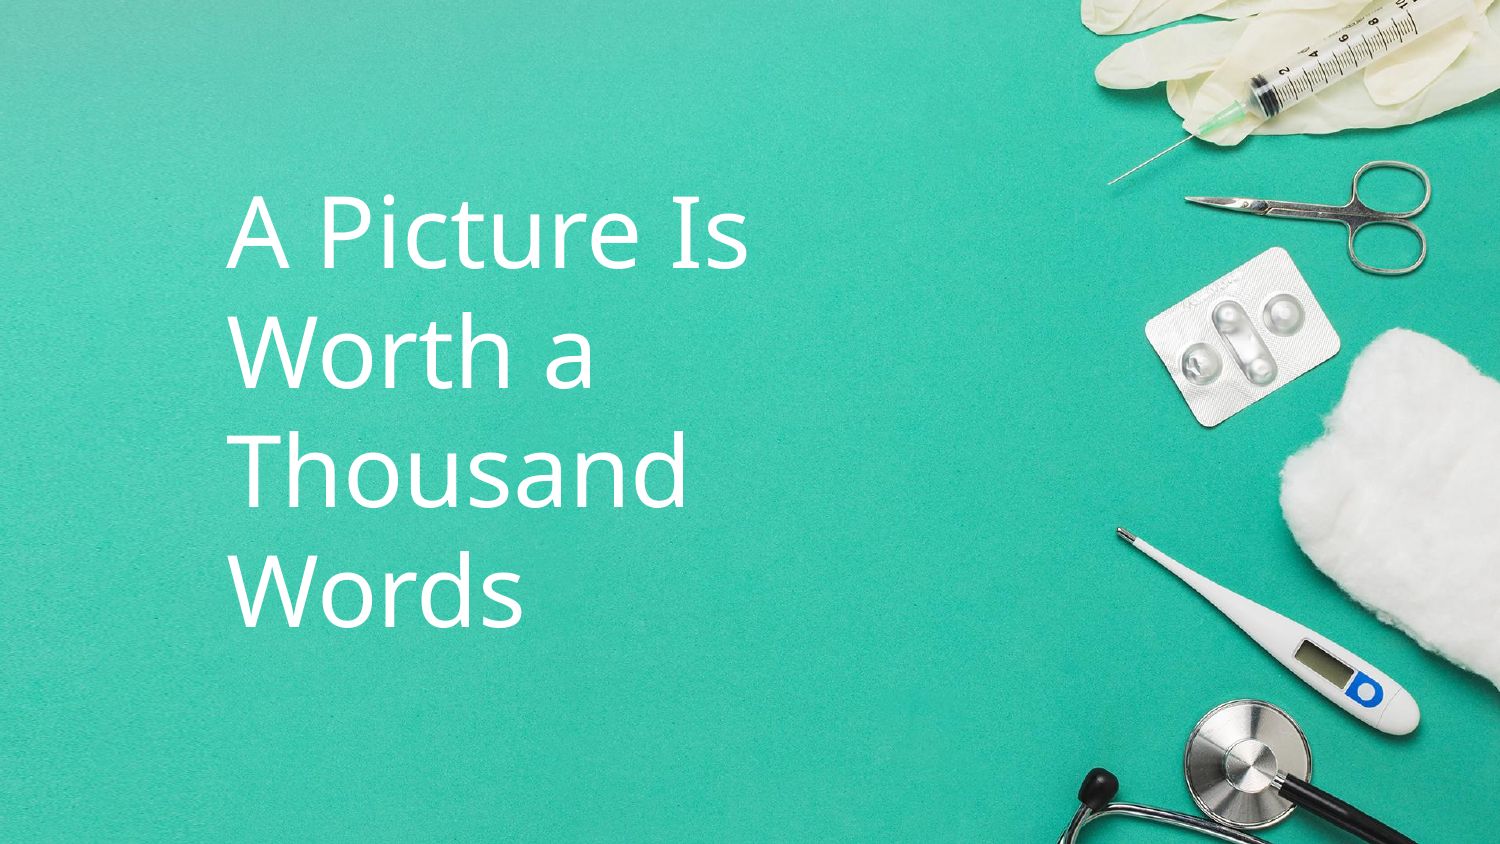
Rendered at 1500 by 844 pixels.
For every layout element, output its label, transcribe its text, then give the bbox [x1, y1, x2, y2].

title A Picture Is Worth a Thousand Words [211, 72, 994, 744]
picture [0, 0, 1500, 844]
